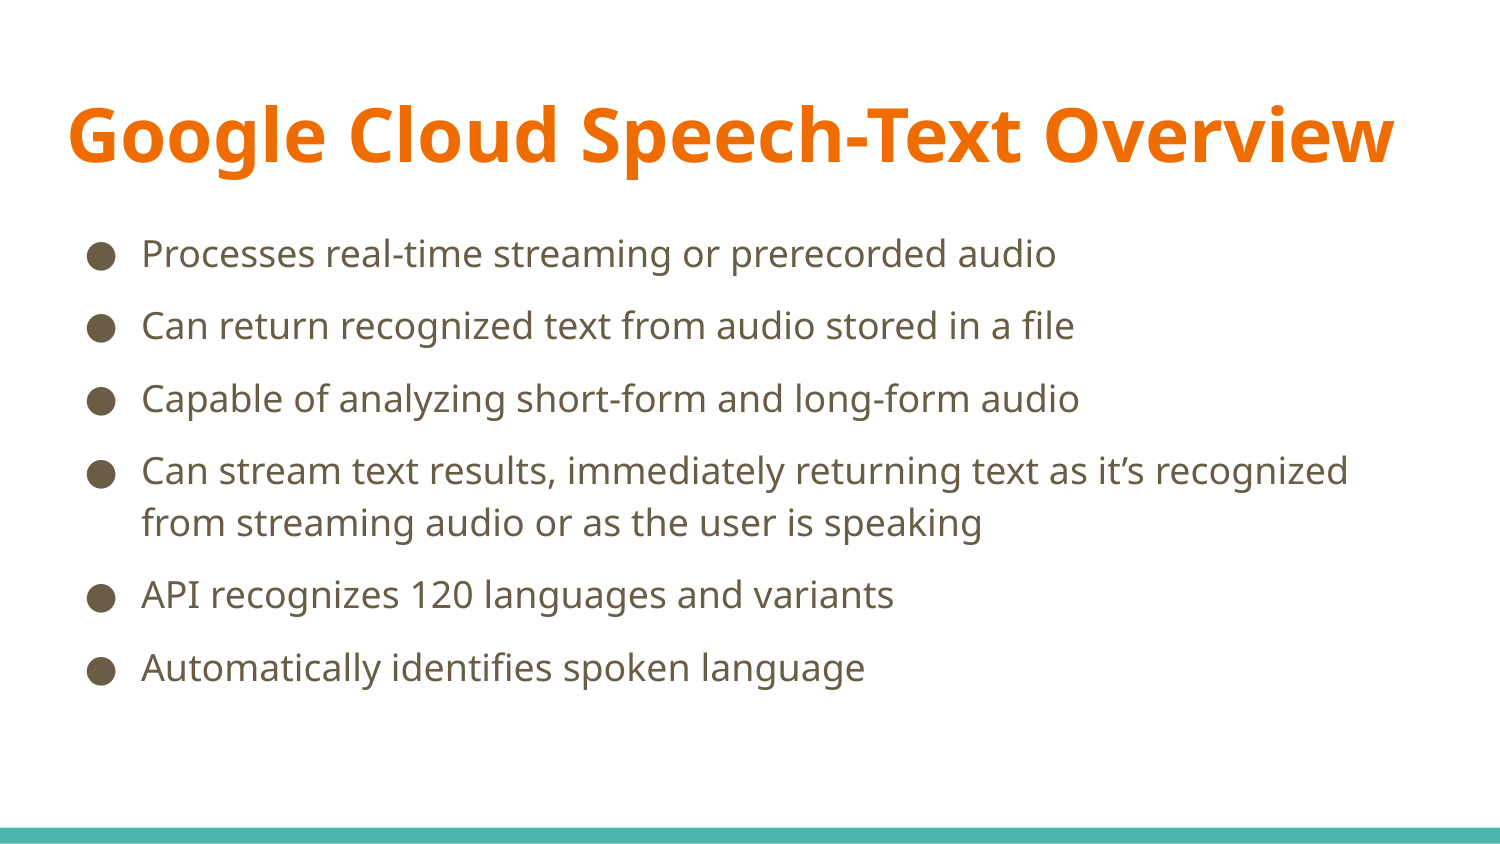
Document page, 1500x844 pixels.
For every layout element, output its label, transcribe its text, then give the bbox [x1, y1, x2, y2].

title Google Cloud Speech-Text Overview [51, 72, 1449, 189]
list Processes real-time streaming or prerecorded audio Can return recognized text from audio stored in a file Capable of analyzing short-form and long-form audio Can stream text results, immediately returning text as it’s recognized from streaming audio or as the user is speaking API recognizes 120 languages and variants Automatically identifies spoken language [51, 207, 1449, 750]
